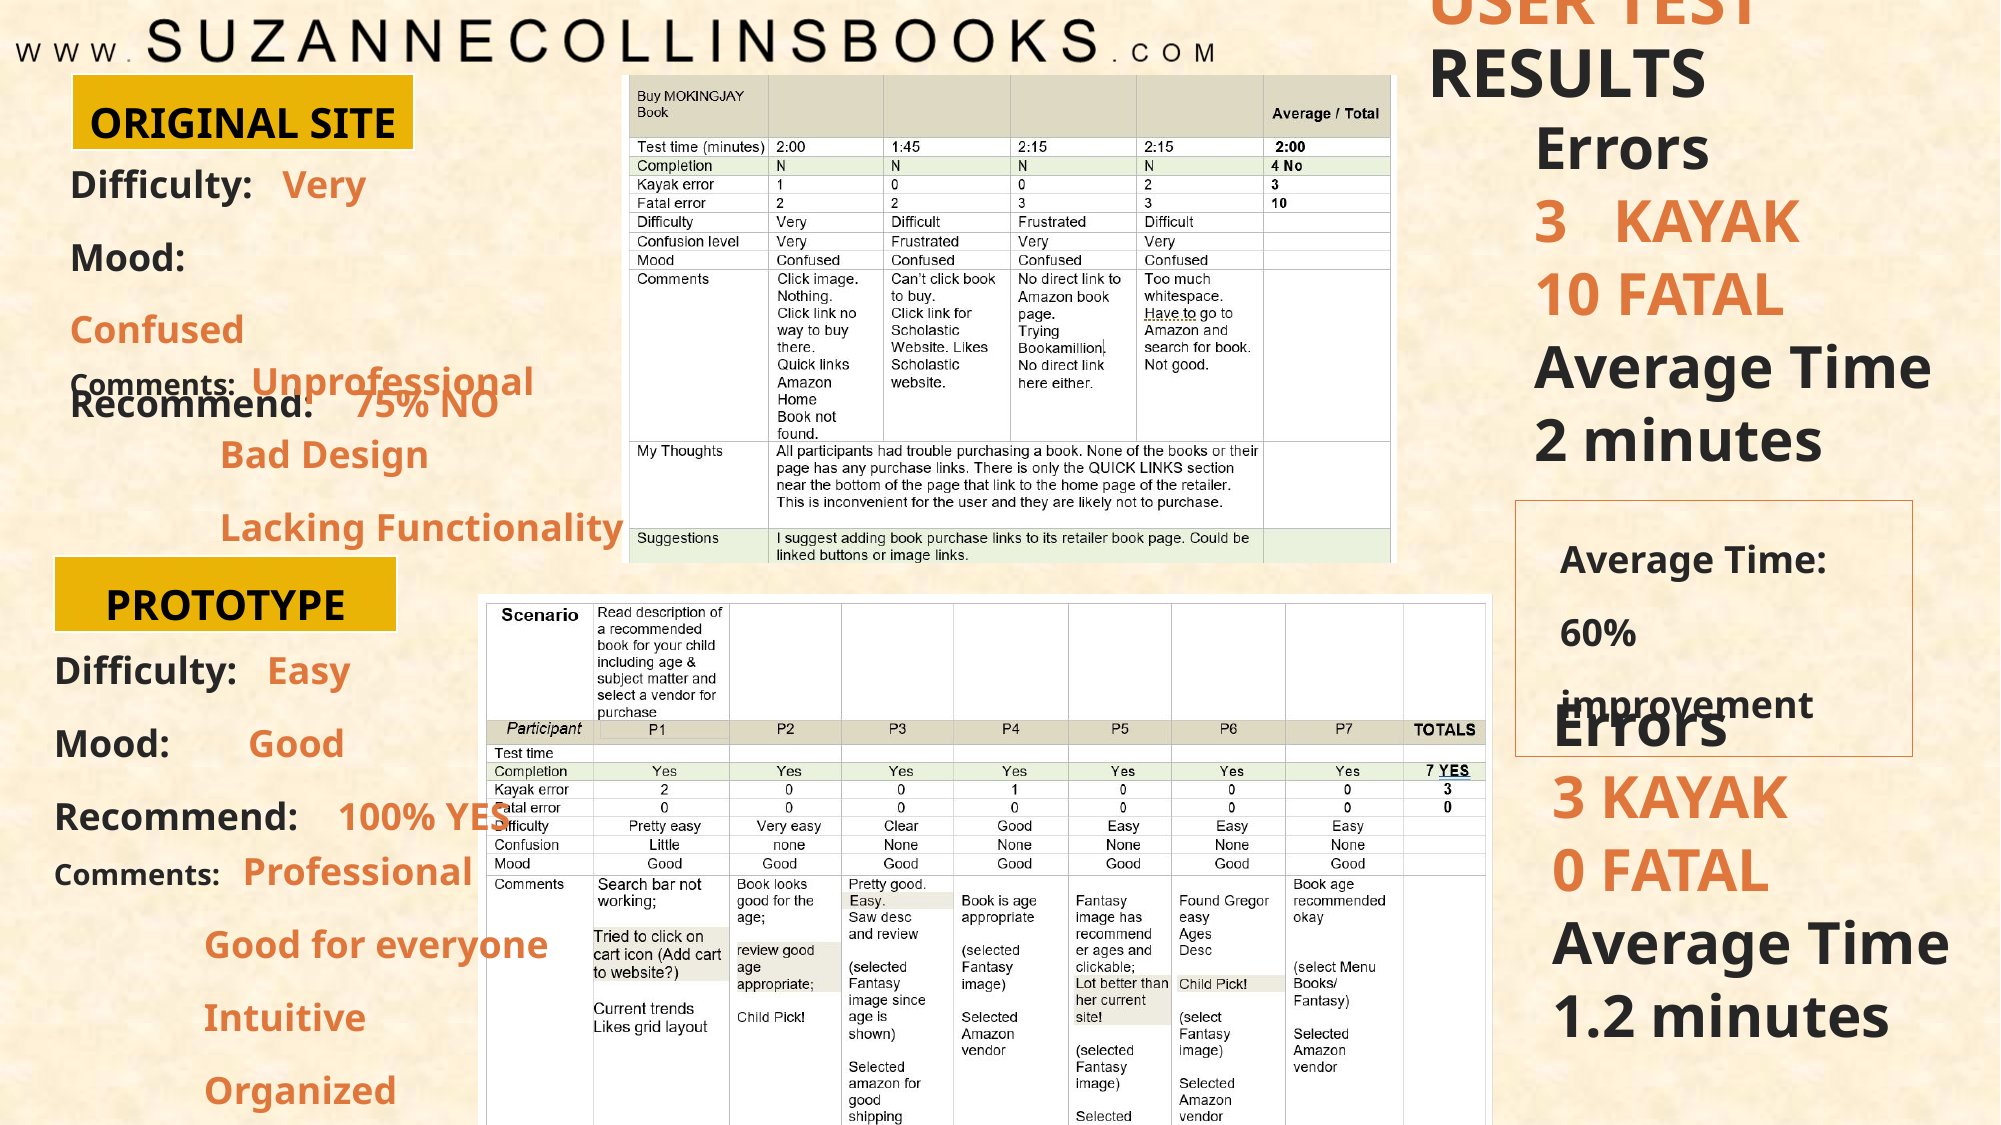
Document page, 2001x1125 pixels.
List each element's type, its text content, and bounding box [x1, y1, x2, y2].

text_box Errors 3 KAYAK 10 FATAL Average Time 2 minutes [1474, 107, 1953, 546]
text_box USER TEST RESULTS [1427, 0, 2000, 111]
text_box Difficulty: Very Mood: Confused Recommend: 75% NO [54, 125, 573, 322]
text_box Comments: Unprofessional Bad Design Lacking Functionality [54, 322, 621, 557]
text_box ORIGINAL SITE [71, 110, 415, 125]
text_box Errors 3 KAYAK 0 FATAL Average Time 1.2 minutes [1493, 684, 1971, 1123]
text_box Average Time: 60% improvement [1515, 500, 1913, 757]
text_box PROTOTYPE [53, 555, 398, 611]
text_box Difficulty: Easy Mood: Good Recommend: 100% YES [39, 611, 478, 812]
picture [0, 0, 2001, 1125]
text_box Comments: Professional Good for everyone Intuitive Organized [39, 812, 478, 1120]
